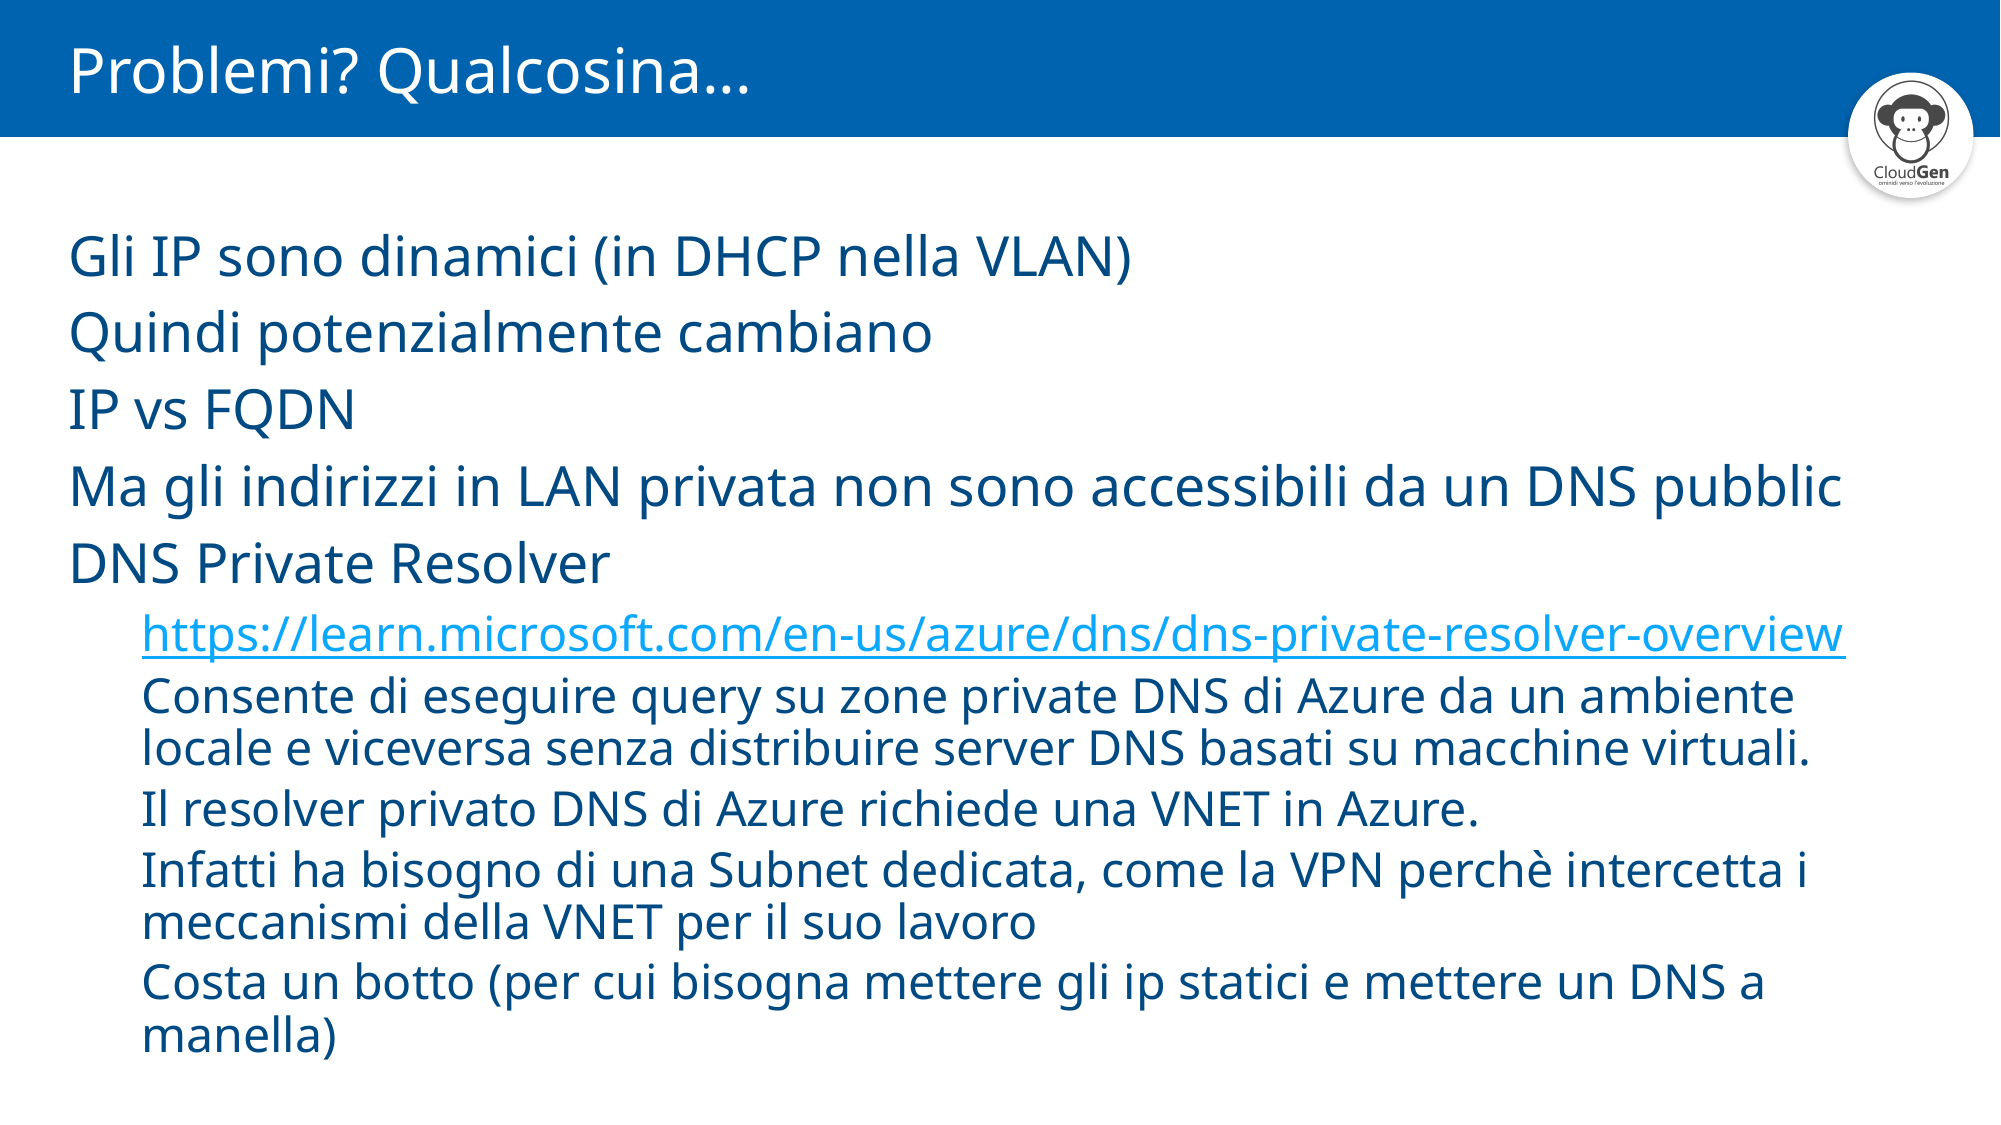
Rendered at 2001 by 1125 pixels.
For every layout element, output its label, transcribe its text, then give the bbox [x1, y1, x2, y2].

title Problemi? Qualcosina... [53, 22, 1324, 126]
picture [1855, 75, 1967, 187]
list Gli IP sono dinamici (in DHCP nella VLAN) Quindi potenzialmente cambiano IP vs FQDN Ma gli indirizzi in LAN privata non sono accessibili da un DNS pubblic DNS Private Resolver https://learn.microsoft.com/en-us/azure/dns/dns-private-resolver-overview Consente di eseguire query su zone private DNS di Azure da un ambiente locale e viceversa senza distribuire server DNS basati su macchine virtuali. Il resolver privato DNS di Azure richiede una VNET in Azure. Infatti ha bisogno di una Subnet dedicata, come la VPN perchè intercetta i meccanismi della VNET per il suo lavoro Costa un botto (per cui bisogna mettere gli ip statici e mettere un DNS a manella) [53, 220, 1863, 1103]
